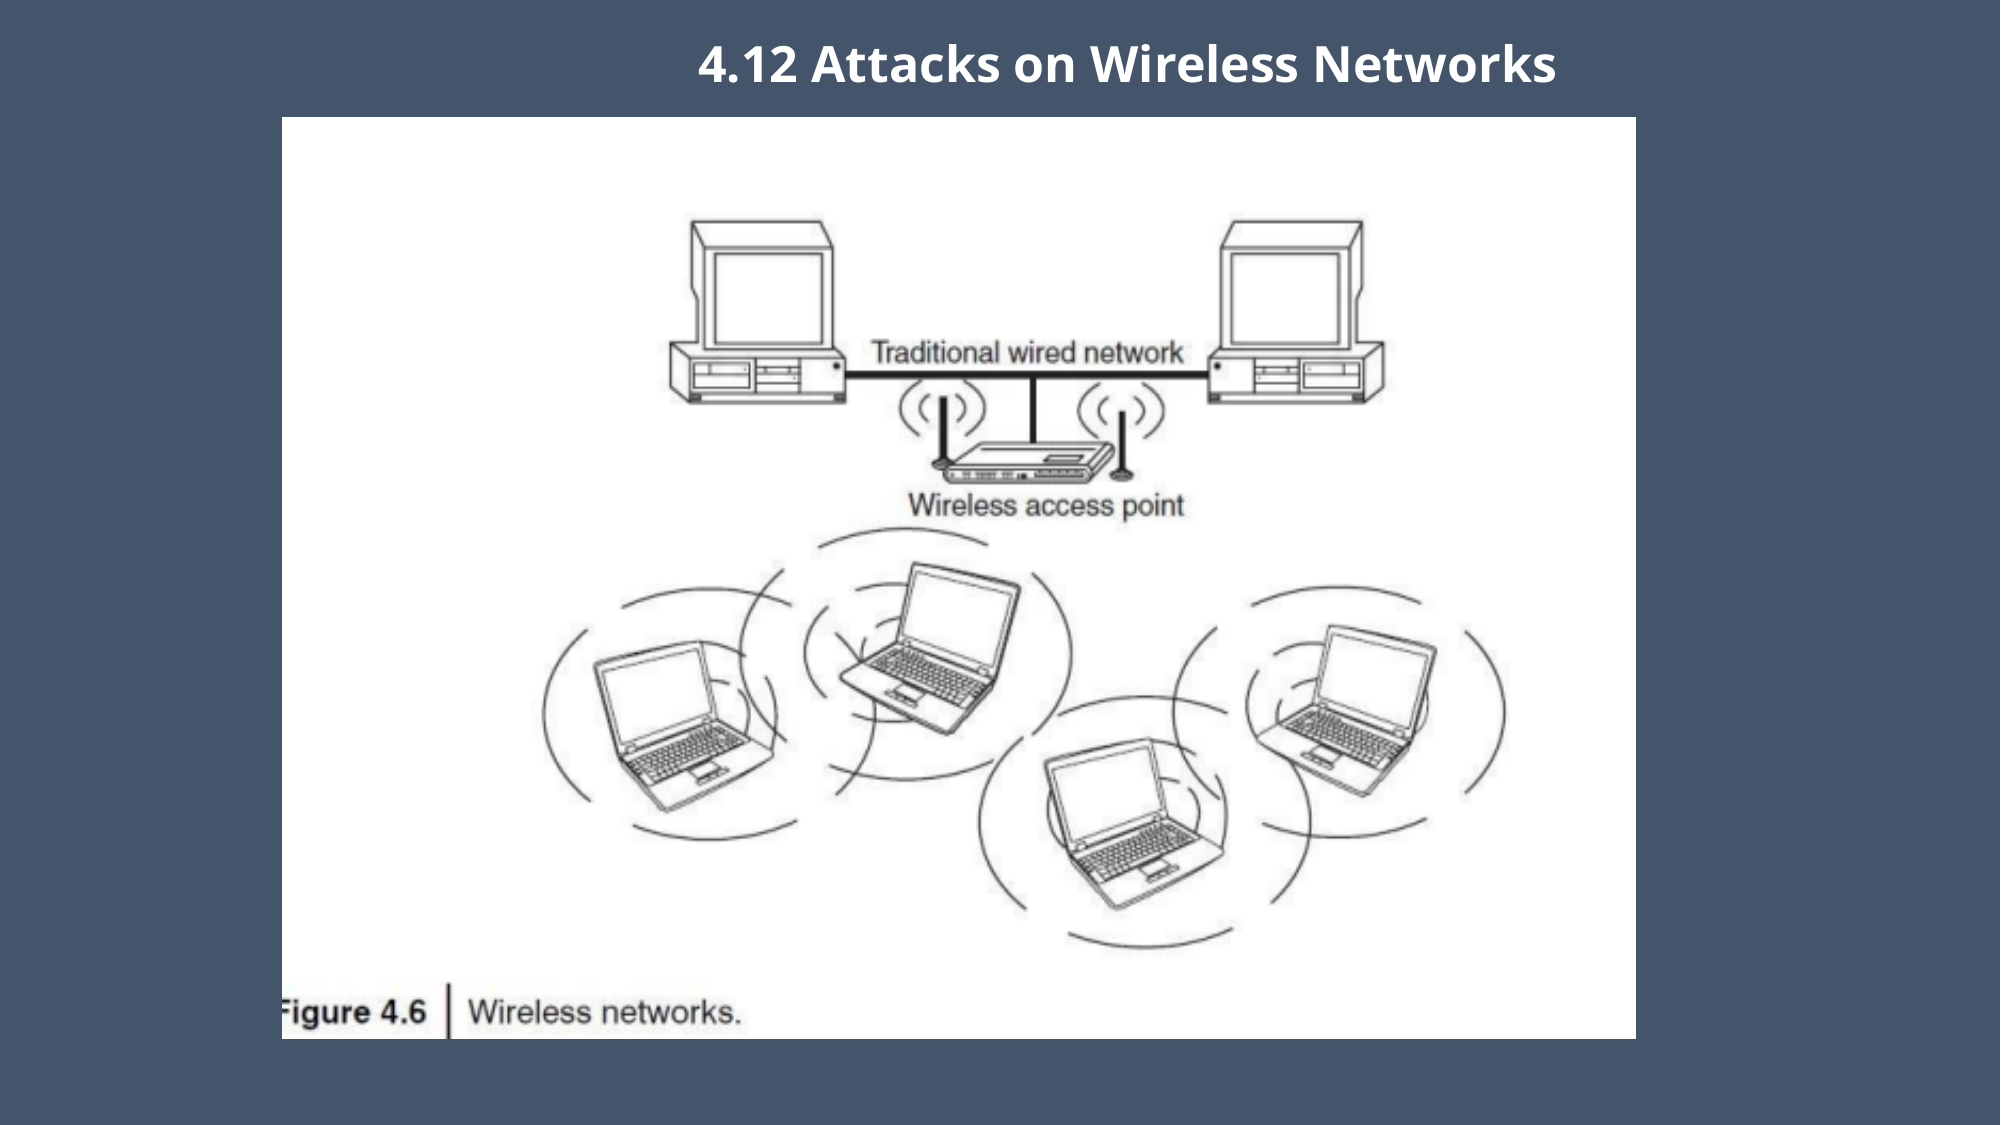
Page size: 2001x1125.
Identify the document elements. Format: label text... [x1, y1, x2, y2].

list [282, 117, 1636, 1039]
title 4.12 Attacks on Wireless Networks [137, 14, 1863, 118]
